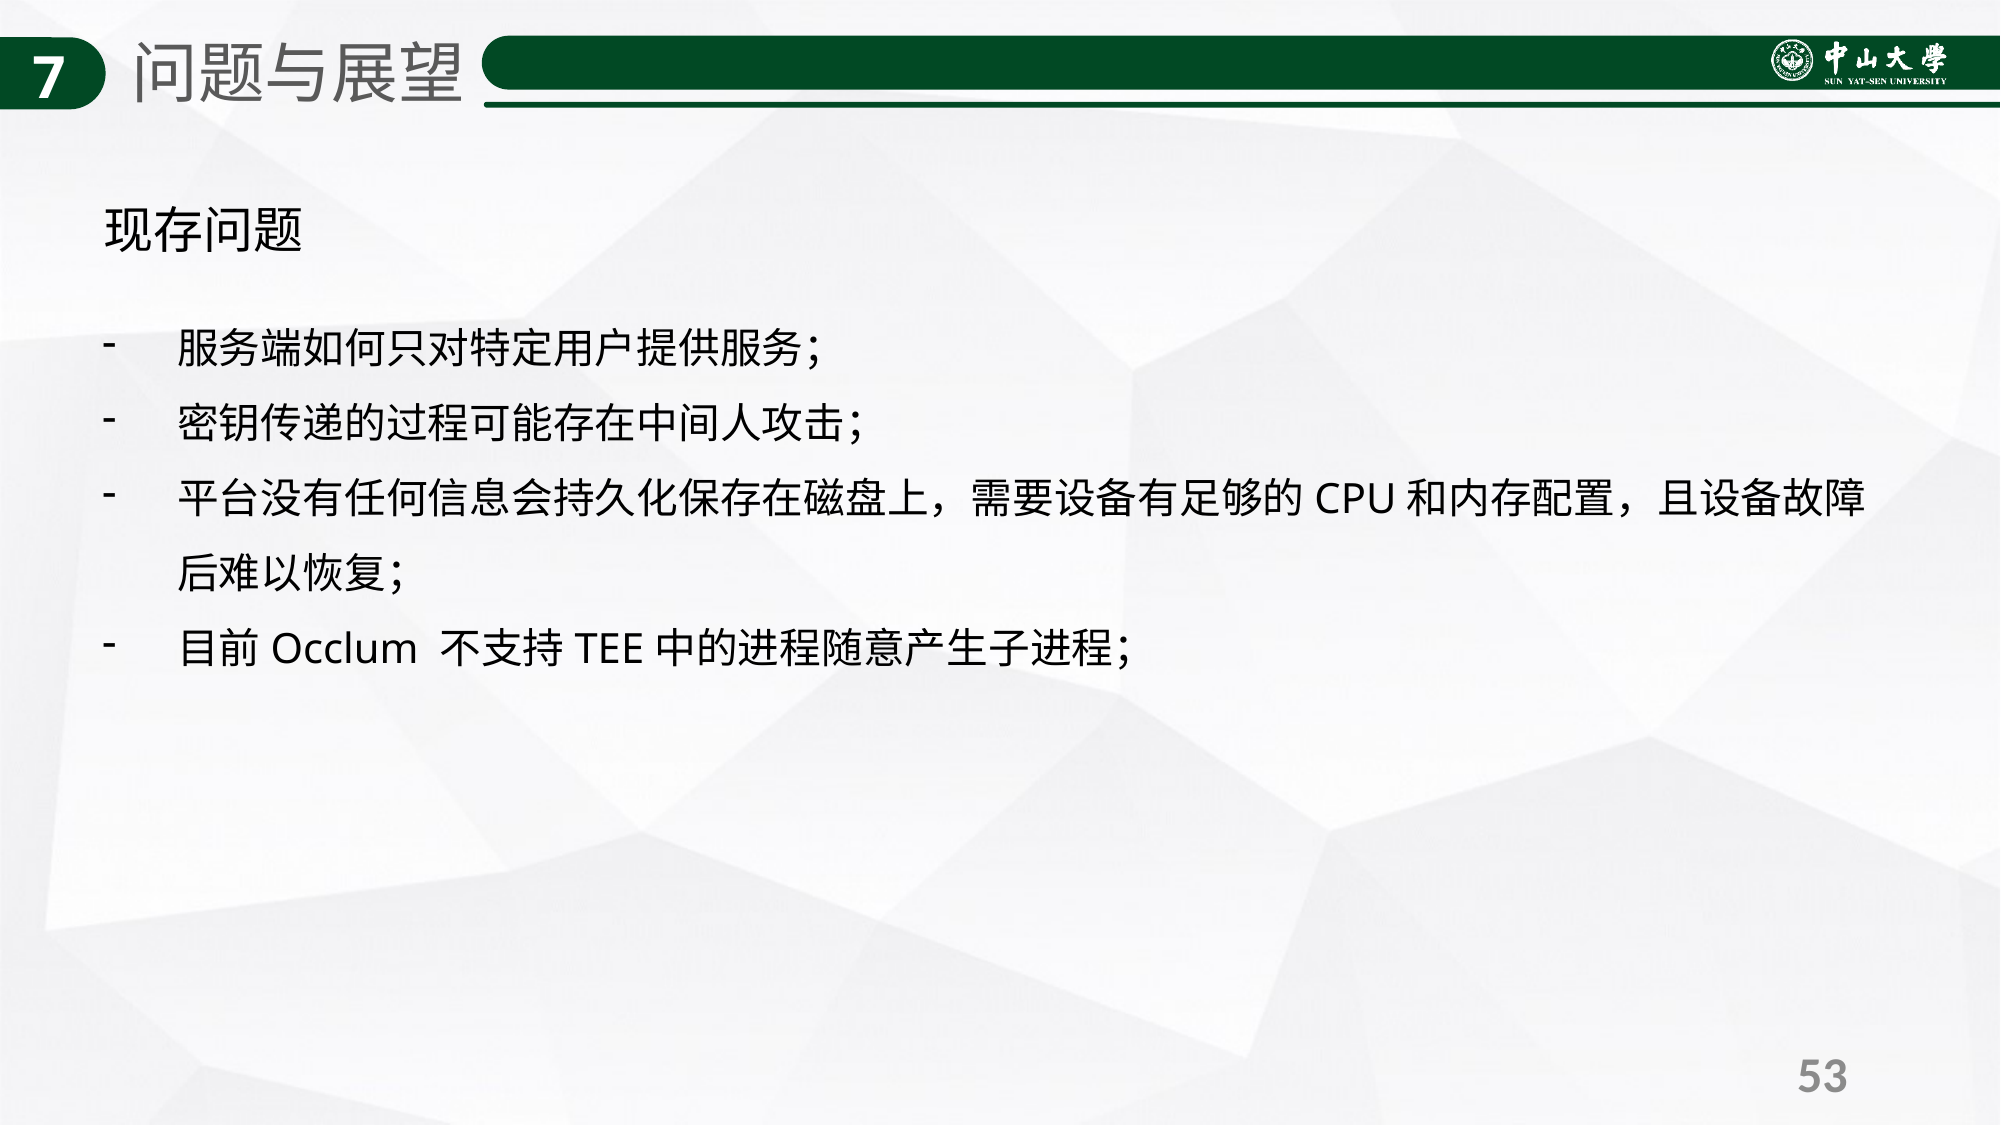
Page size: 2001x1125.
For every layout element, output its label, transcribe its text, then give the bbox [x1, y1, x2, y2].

text_box 服务端如何只对特定用户提供服务； 密钥传递的过程可能存在中间人攻击； 平台没有任何信息会持久化保存在磁盘上，需要设备有足够的CPU和内存配置，且设备故障后难以恢复； 目前Occlum 不支持TEE中的进程随意产生子进程； [87, 289, 1913, 680]
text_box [481, 35, 2000, 108]
text_box 问题与展望 [116, 23, 481, 119]
text_box 现存问题 [88, 190, 319, 266]
picture [0, 0, 2001, 1125]
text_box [0, 33, 106, 119]
slide_number 53 [1412, 1042, 1863, 1103]
